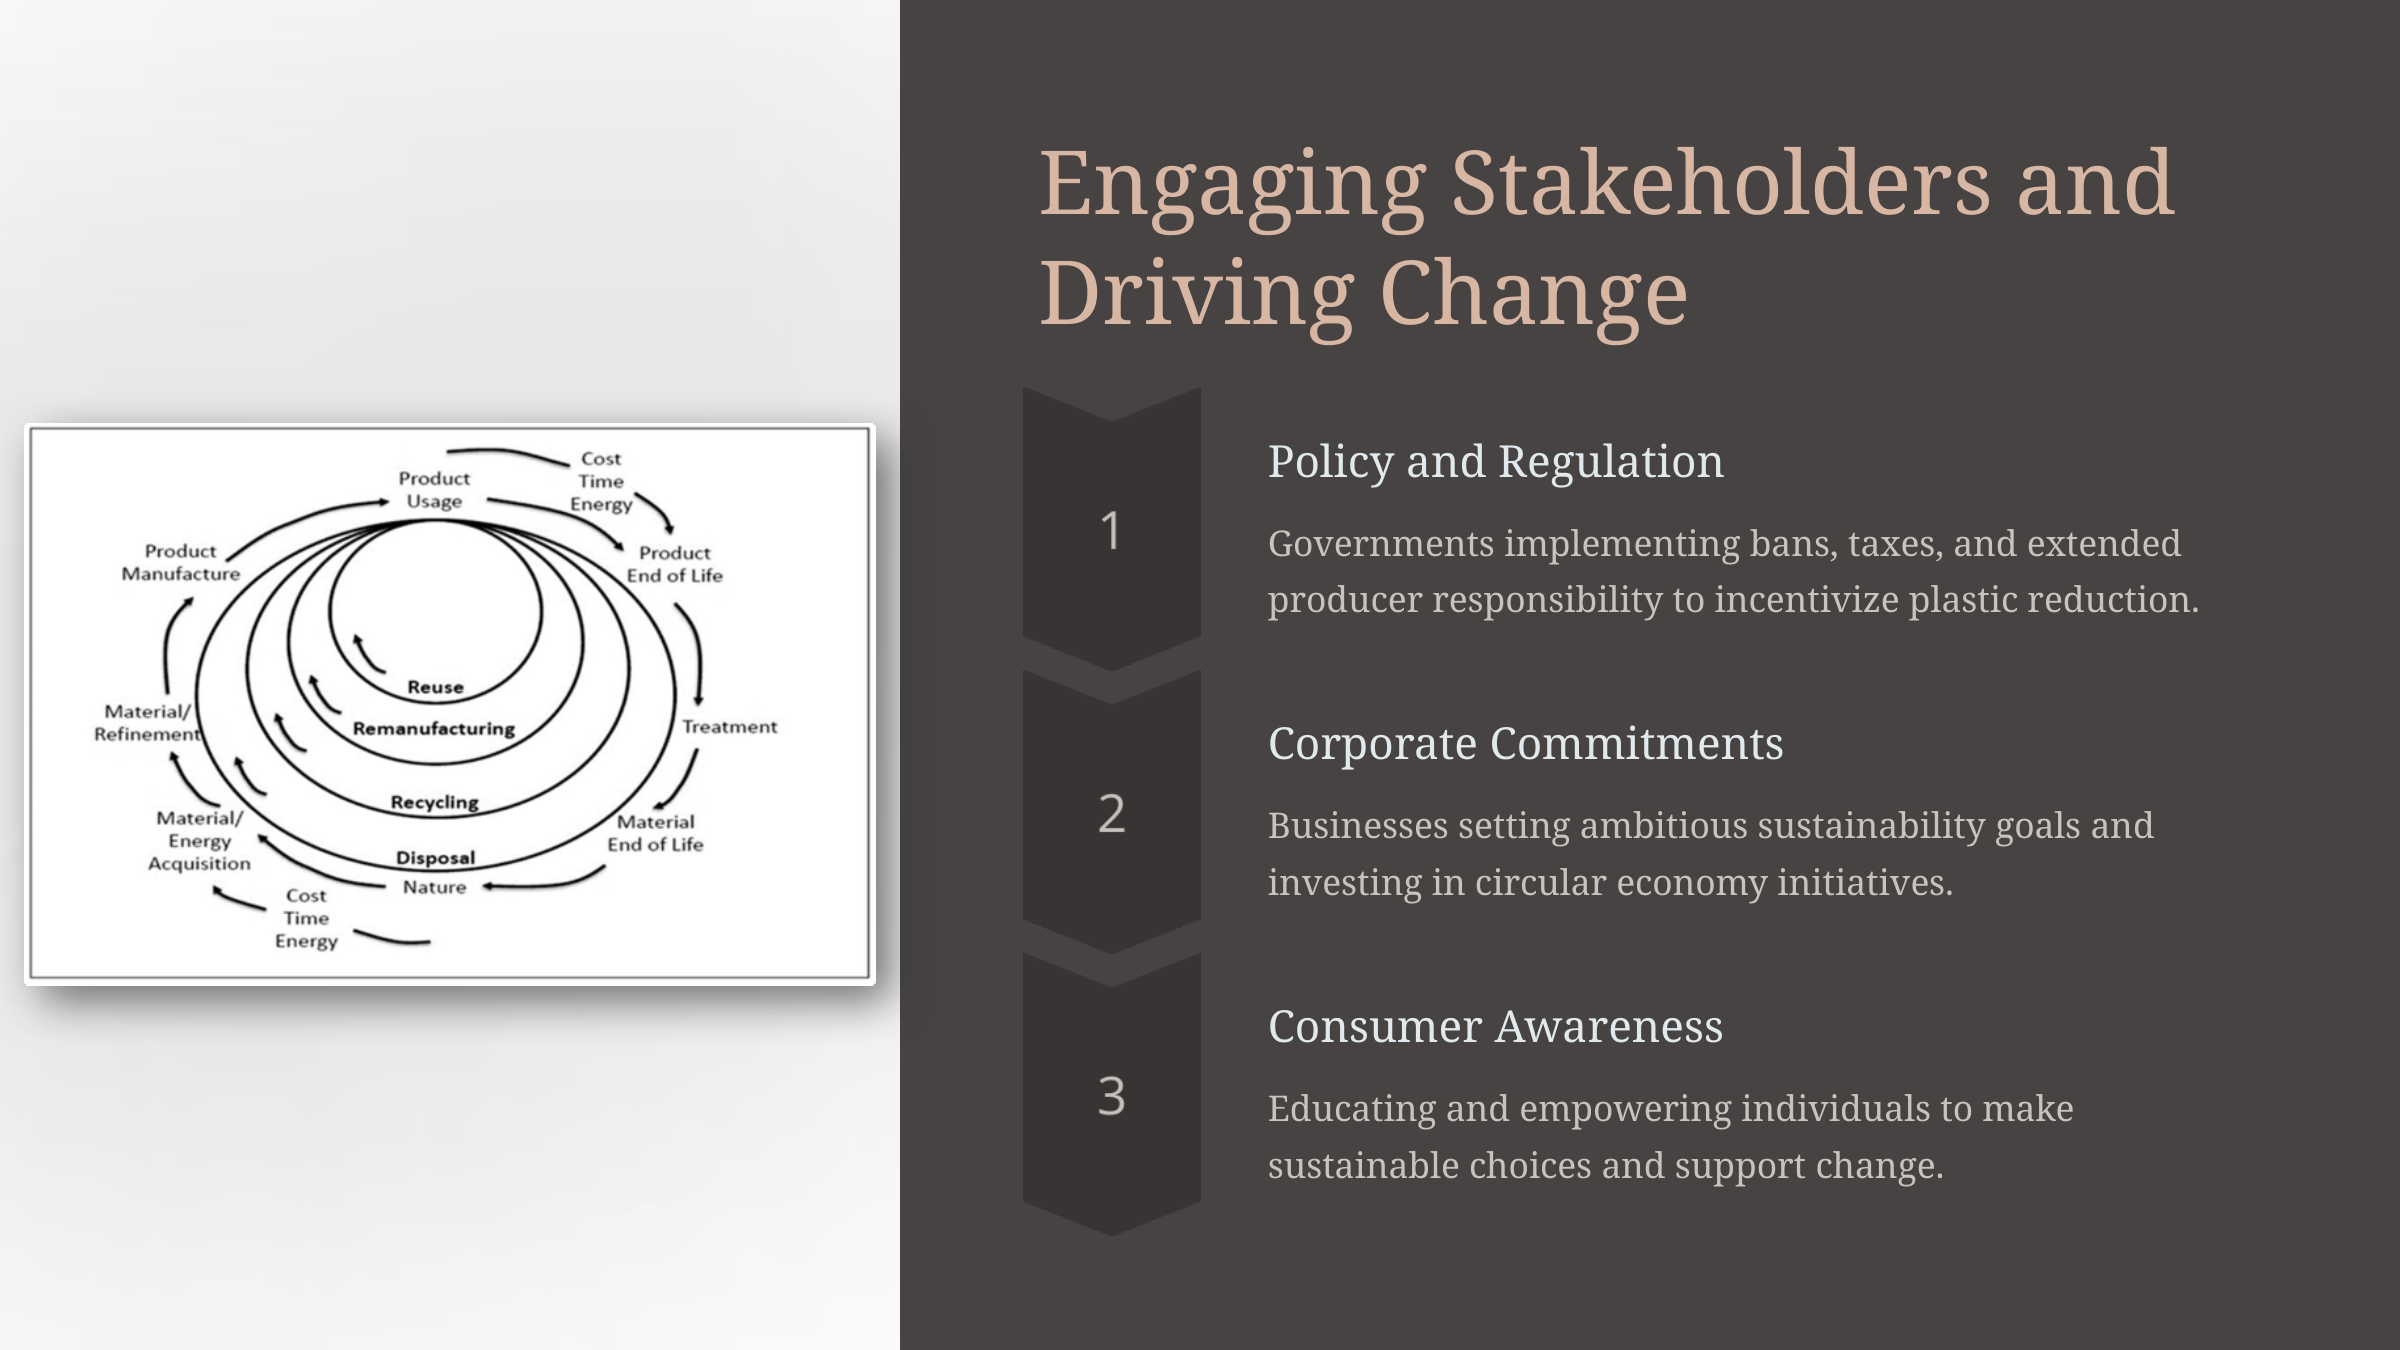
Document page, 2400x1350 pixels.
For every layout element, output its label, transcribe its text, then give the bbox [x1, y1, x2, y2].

text_box Businesses setting ambitious sustainability goals and investing in circular economy initiatives. [1253, 782, 2277, 896]
text_box Corporate Commitments [1253, 705, 1739, 762]
text_box Policy and Regulation [1253, 423, 1695, 479]
text_box Educating and empowering individuals to make sustainable choices and support change. [1253, 1064, 2277, 1178]
picture [0, 0, 901, 1350]
text_box Engaging Stakeholders and Driving Change [1023, 114, 2277, 335]
text_box [901, 0, 2400, 1350]
text_box Consumer Awareness [1253, 988, 1695, 1044]
picture [1023, 387, 1201, 1236]
text_box Governments implementing bans, taxes, and extended producer responsibility to incentivize plastic reduction. [1253, 499, 2277, 613]
